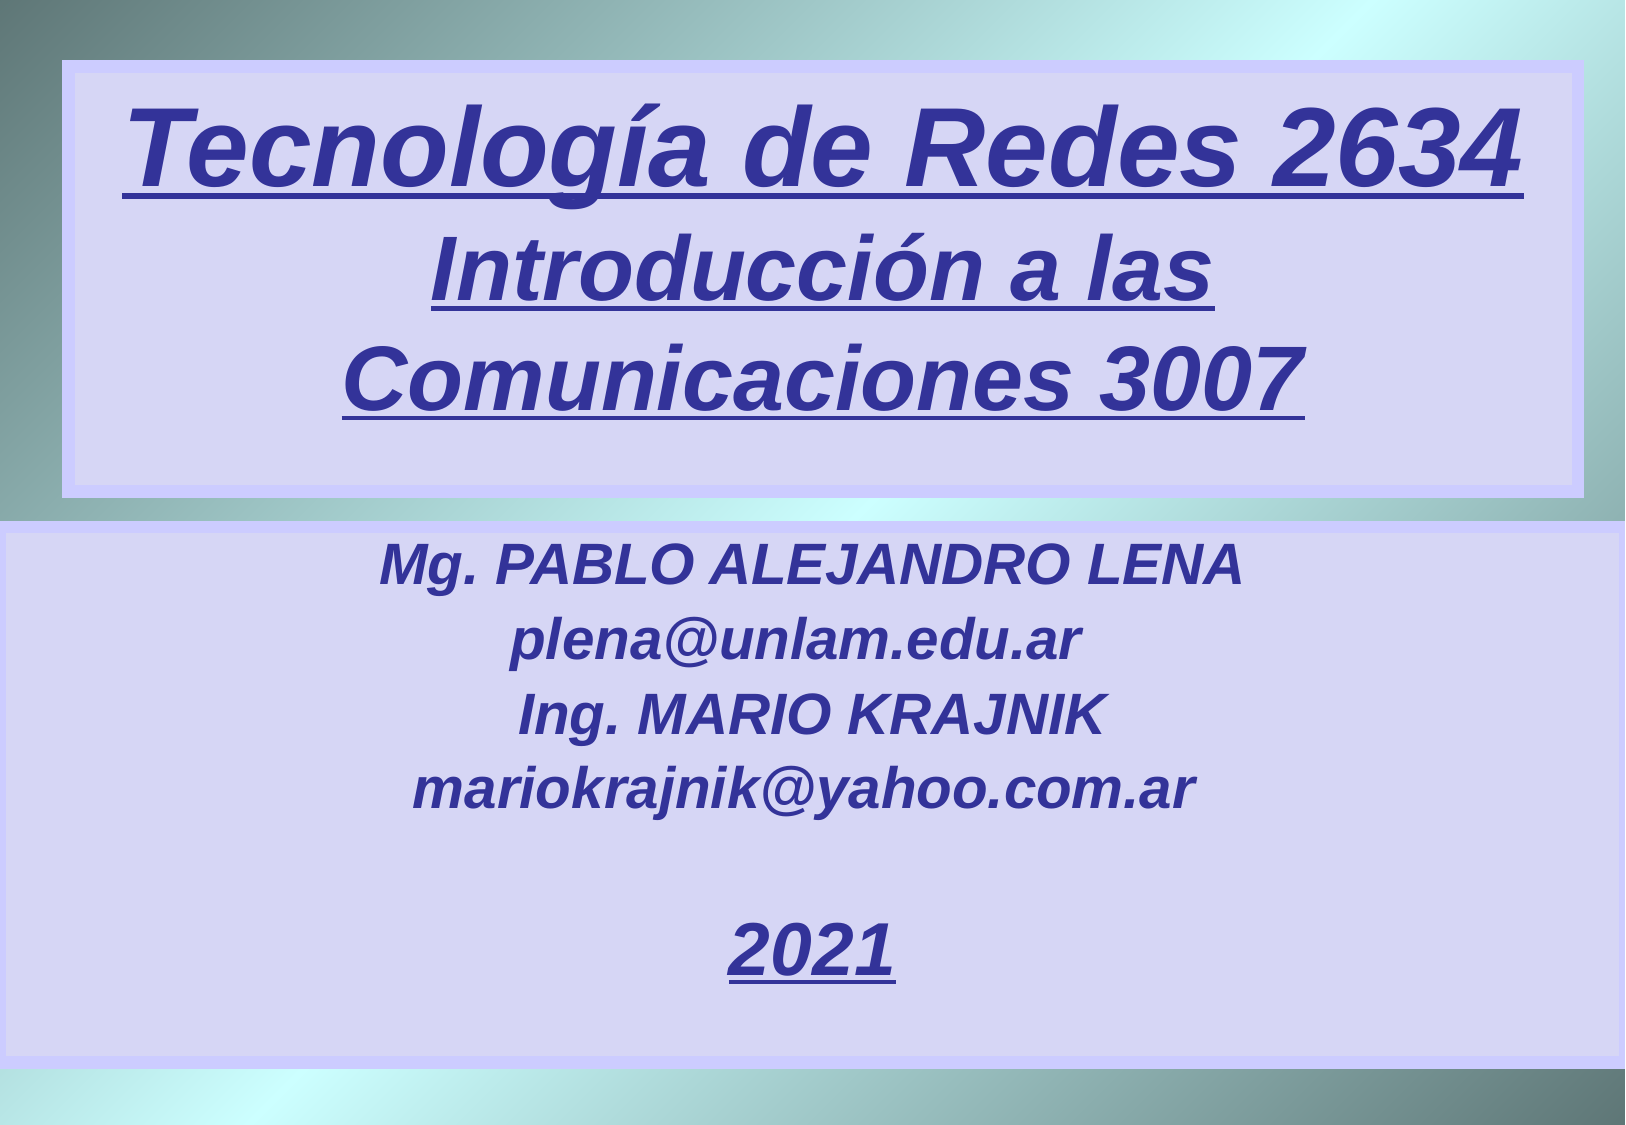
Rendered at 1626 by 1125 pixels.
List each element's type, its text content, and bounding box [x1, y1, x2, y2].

title Tecnología de Redes 2634 Introducción a las Comunicaciones 3007 [68, 66, 1579, 492]
subtitle Mg. PABLO ALEJANDRO LENA plena@unlam.edu.ar Ing. MARIO KRAJNIK mariokrajnik@yahoo.com.ar 2021 [0, 526, 1625, 1063]
